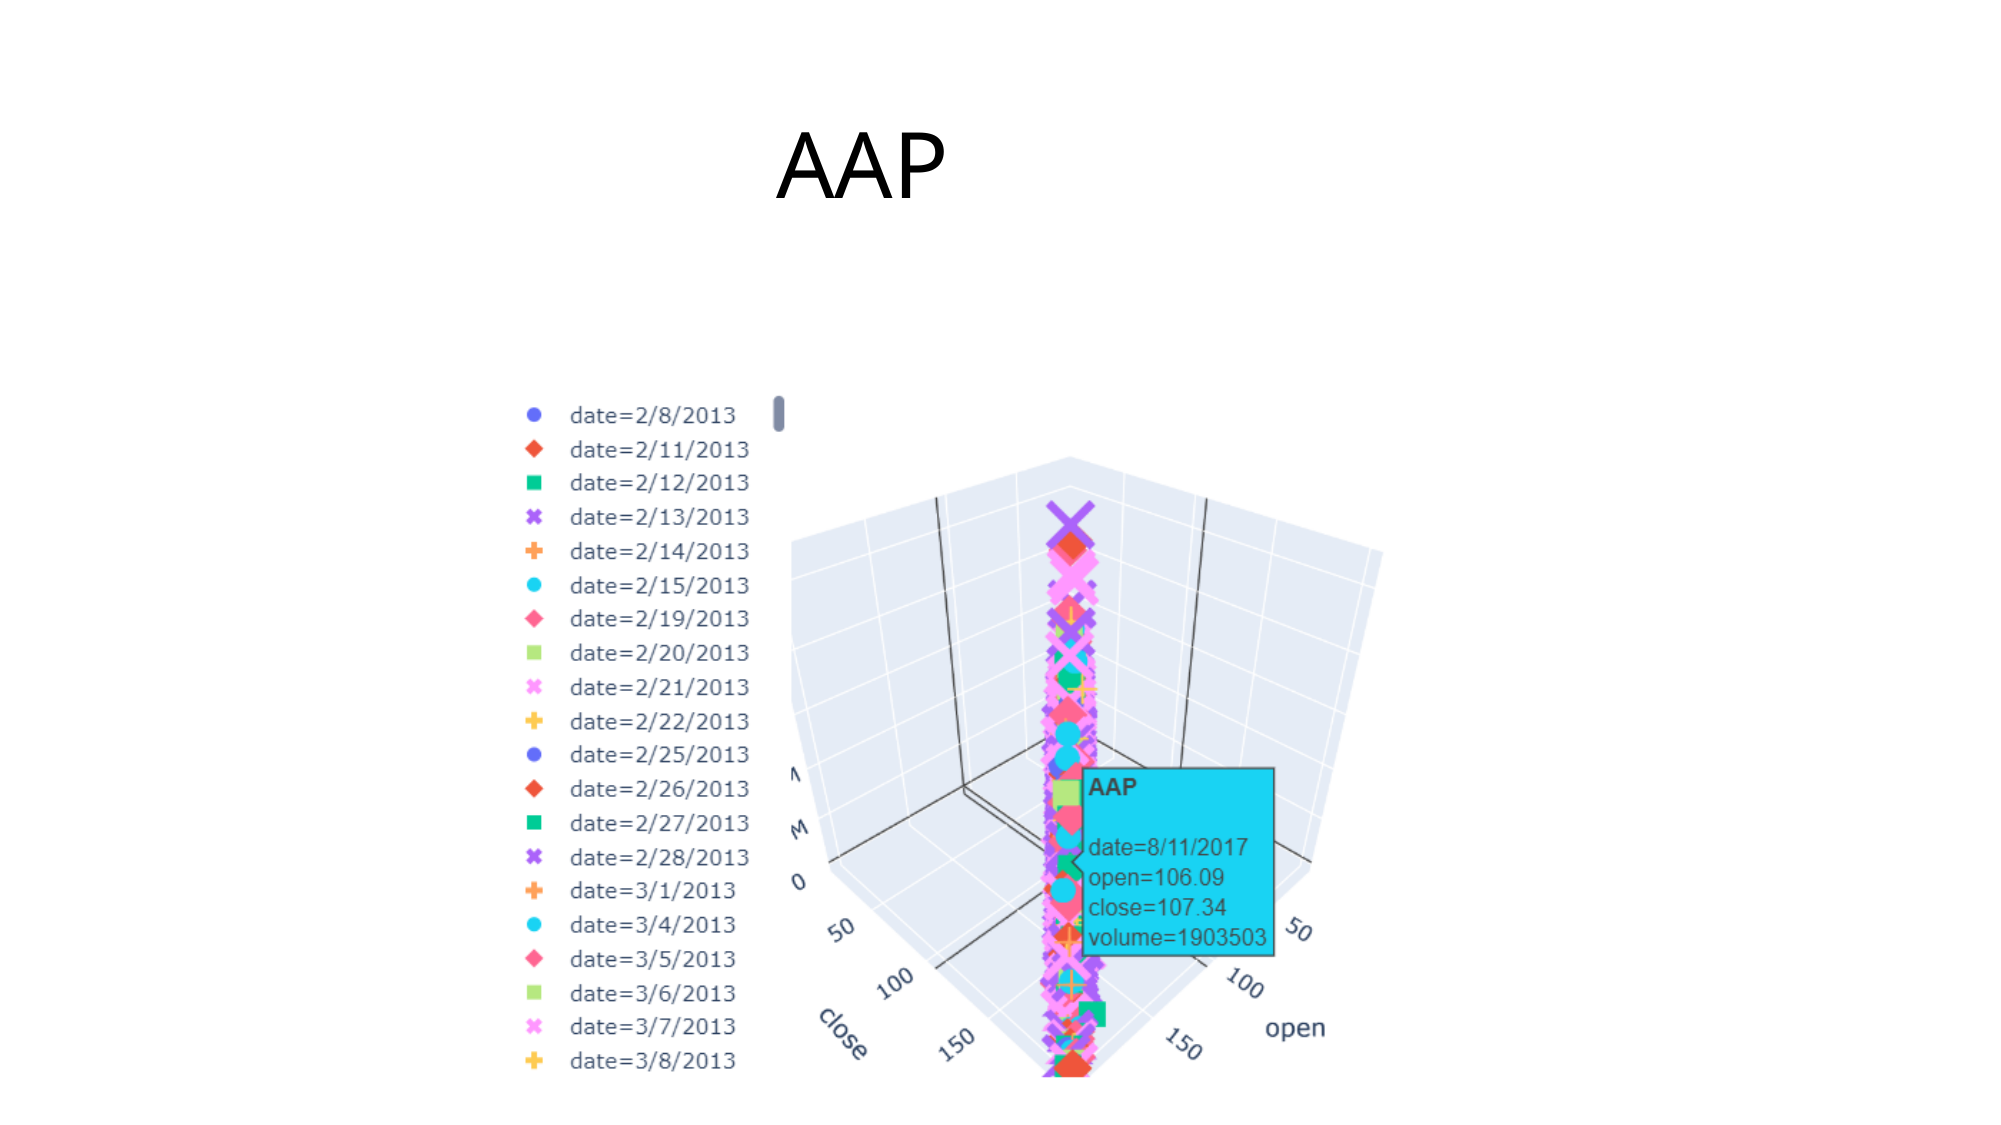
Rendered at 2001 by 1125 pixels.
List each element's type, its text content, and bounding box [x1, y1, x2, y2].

title AAP [137, 59, 1863, 278]
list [440, 379, 1442, 1116]
